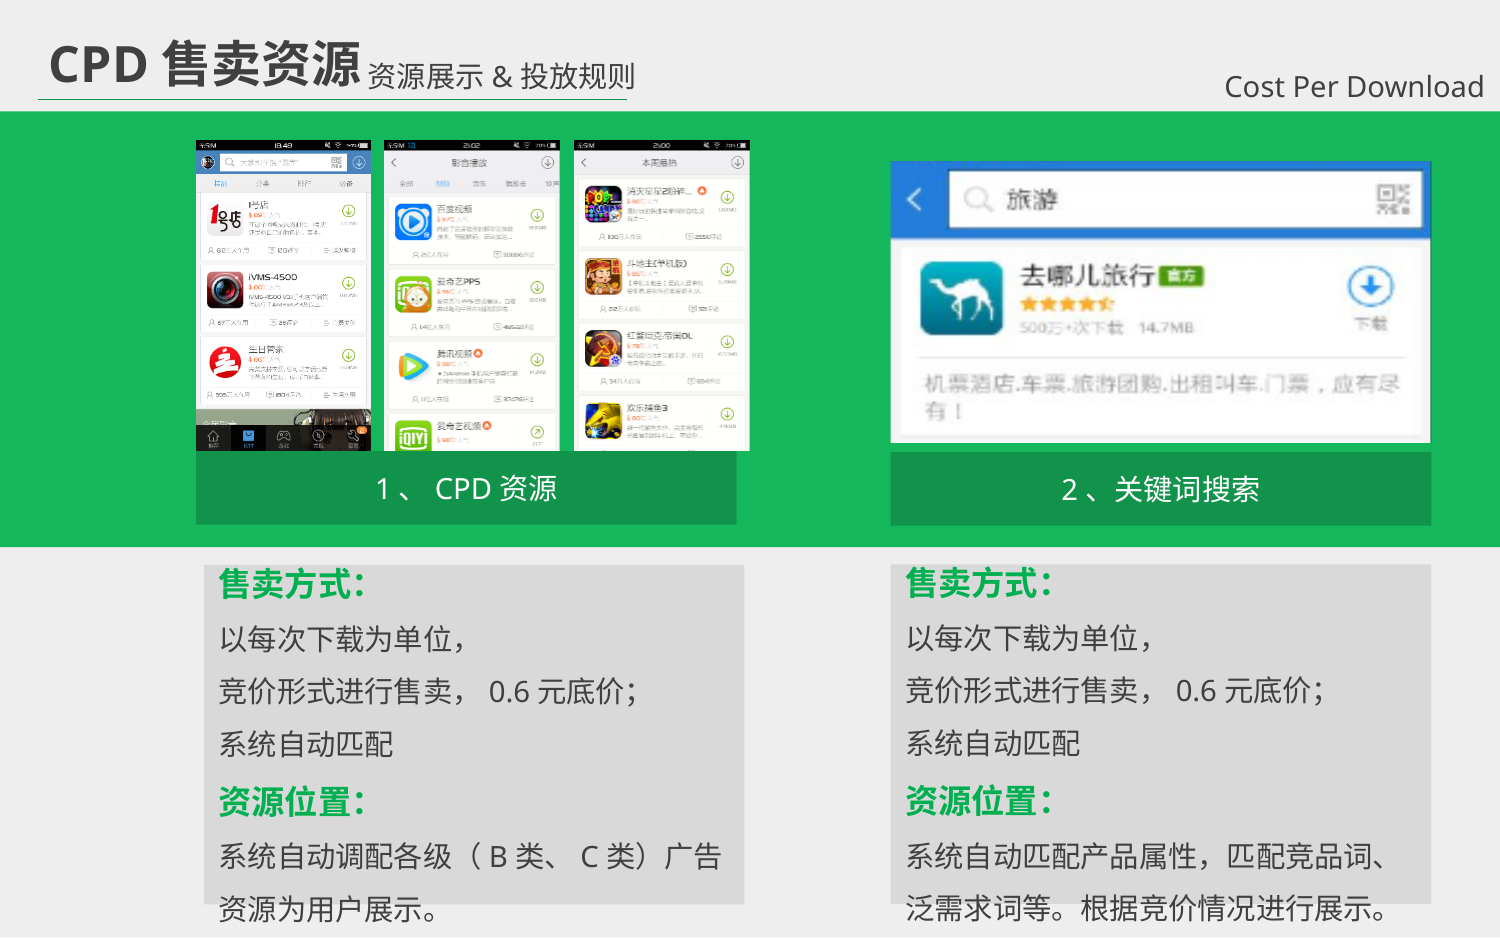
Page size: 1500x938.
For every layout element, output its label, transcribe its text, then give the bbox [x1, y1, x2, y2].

picture [384, 139, 560, 451]
text_box 售卖方式： 以每次下载为单位， 竞价形式进行售卖，0.6元底价； 系统自动匹配 资源位置： 系统自动调配各级（B类、C类）广告资源为用户展示。 [203, 564, 745, 906]
text_box 资源展示&投放规则 [303, 51, 702, 101]
text_box Cost Per Download [1101, 60, 1500, 111]
picture [574, 139, 750, 451]
text_box 1、CPD资源 [195, 450, 738, 526]
text_box [0, 110, 1500, 548]
text_box CPD售卖资源 [5, 24, 405, 100]
picture [195, 139, 371, 451]
text_box 2、关键词搜索 [890, 451, 1432, 527]
text_box 售卖方式： 以每次下载为单位， 竞价形式进行售卖，0.6元底价； 系统自动匹配 资源位置： 系统自动匹配产品属性，匹配竞品词、泛需求词等。根据竞价情况进行展示。 [890, 563, 1432, 905]
picture [890, 161, 1434, 443]
